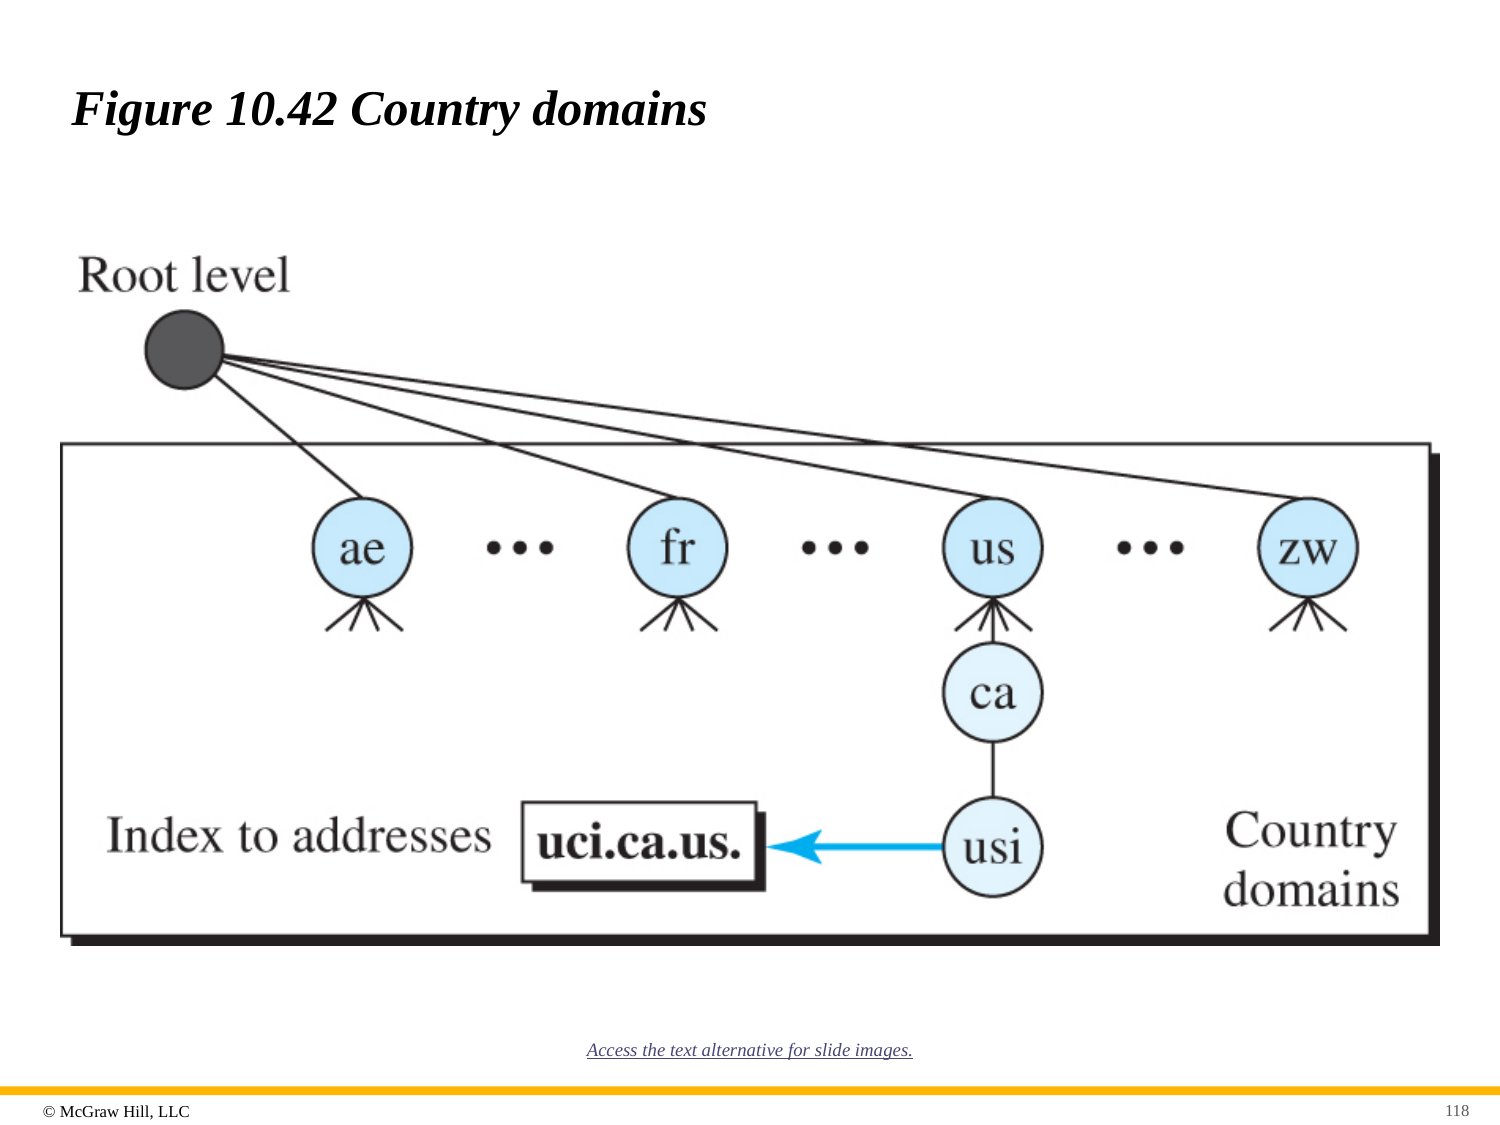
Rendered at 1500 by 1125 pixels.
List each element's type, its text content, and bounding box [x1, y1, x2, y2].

picture [59, 248, 1440, 946]
slide_number 118 [1418, 1096, 1477, 1123]
title Figure 10.42 Country domains [56, 50, 1444, 162]
list Access the text alternative for slide images. [525, 1033, 975, 1066]
